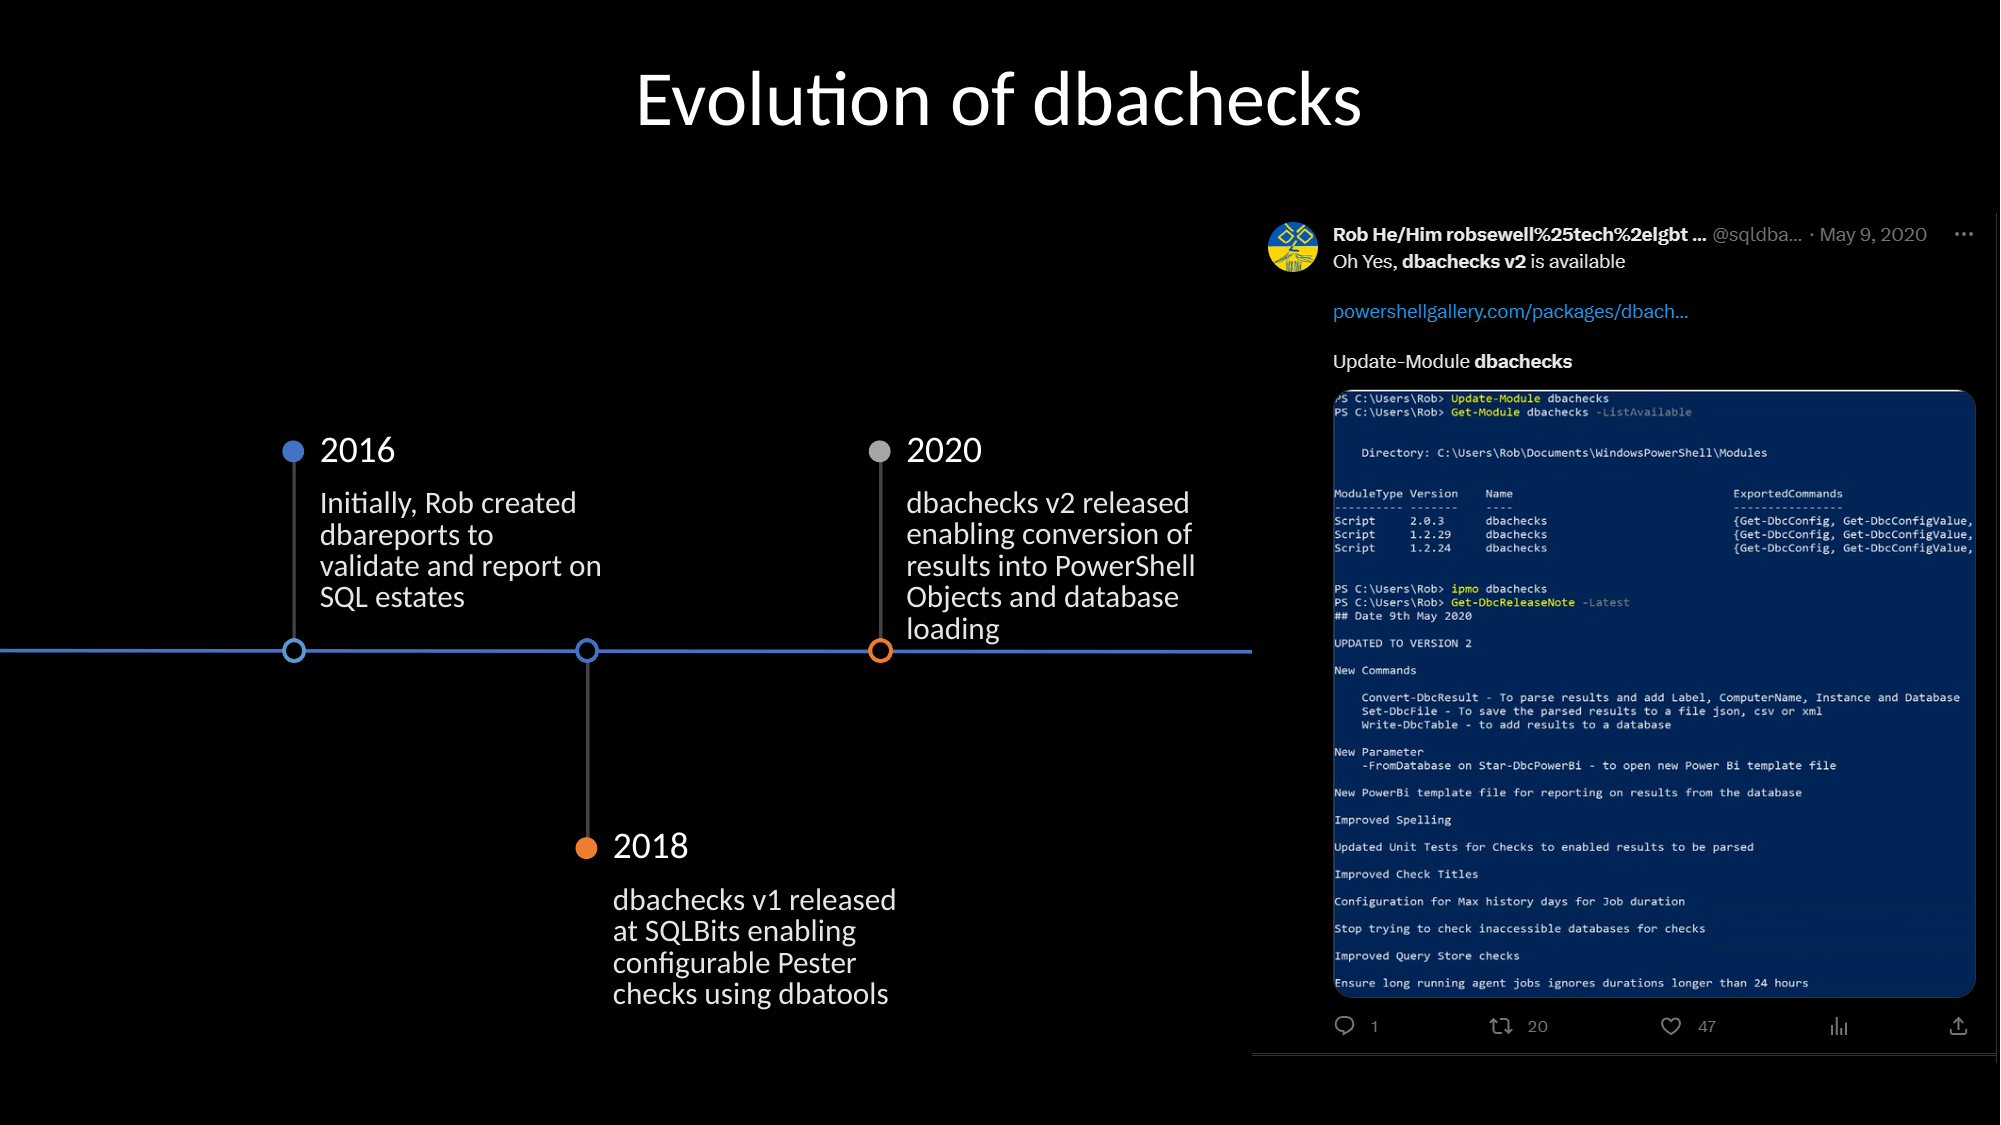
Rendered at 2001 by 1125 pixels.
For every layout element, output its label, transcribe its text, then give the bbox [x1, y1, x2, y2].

text_box [282, 440, 305, 460]
text_box 2016 [319, 431, 614, 470]
text_box Initially, Rob created dbareports to validate and report on SQL estates [319, 488, 629, 615]
text_box dbachecks v1 released at SQLBits enabling configurable Pester checks using dbatools [612, 884, 926, 1011]
text_box 2020 [906, 431, 1209, 470]
text_box 2018 [612, 828, 926, 867]
text_box dbachecks v2 released enabling conversion of results into PowerShell Objects and database loading [906, 488, 1209, 645]
text_box Evolution of dbachecks [0, 62, 2000, 141]
picture [0, 213, 2000, 1063]
text_box [575, 842, 598, 860]
text_box [868, 440, 891, 461]
